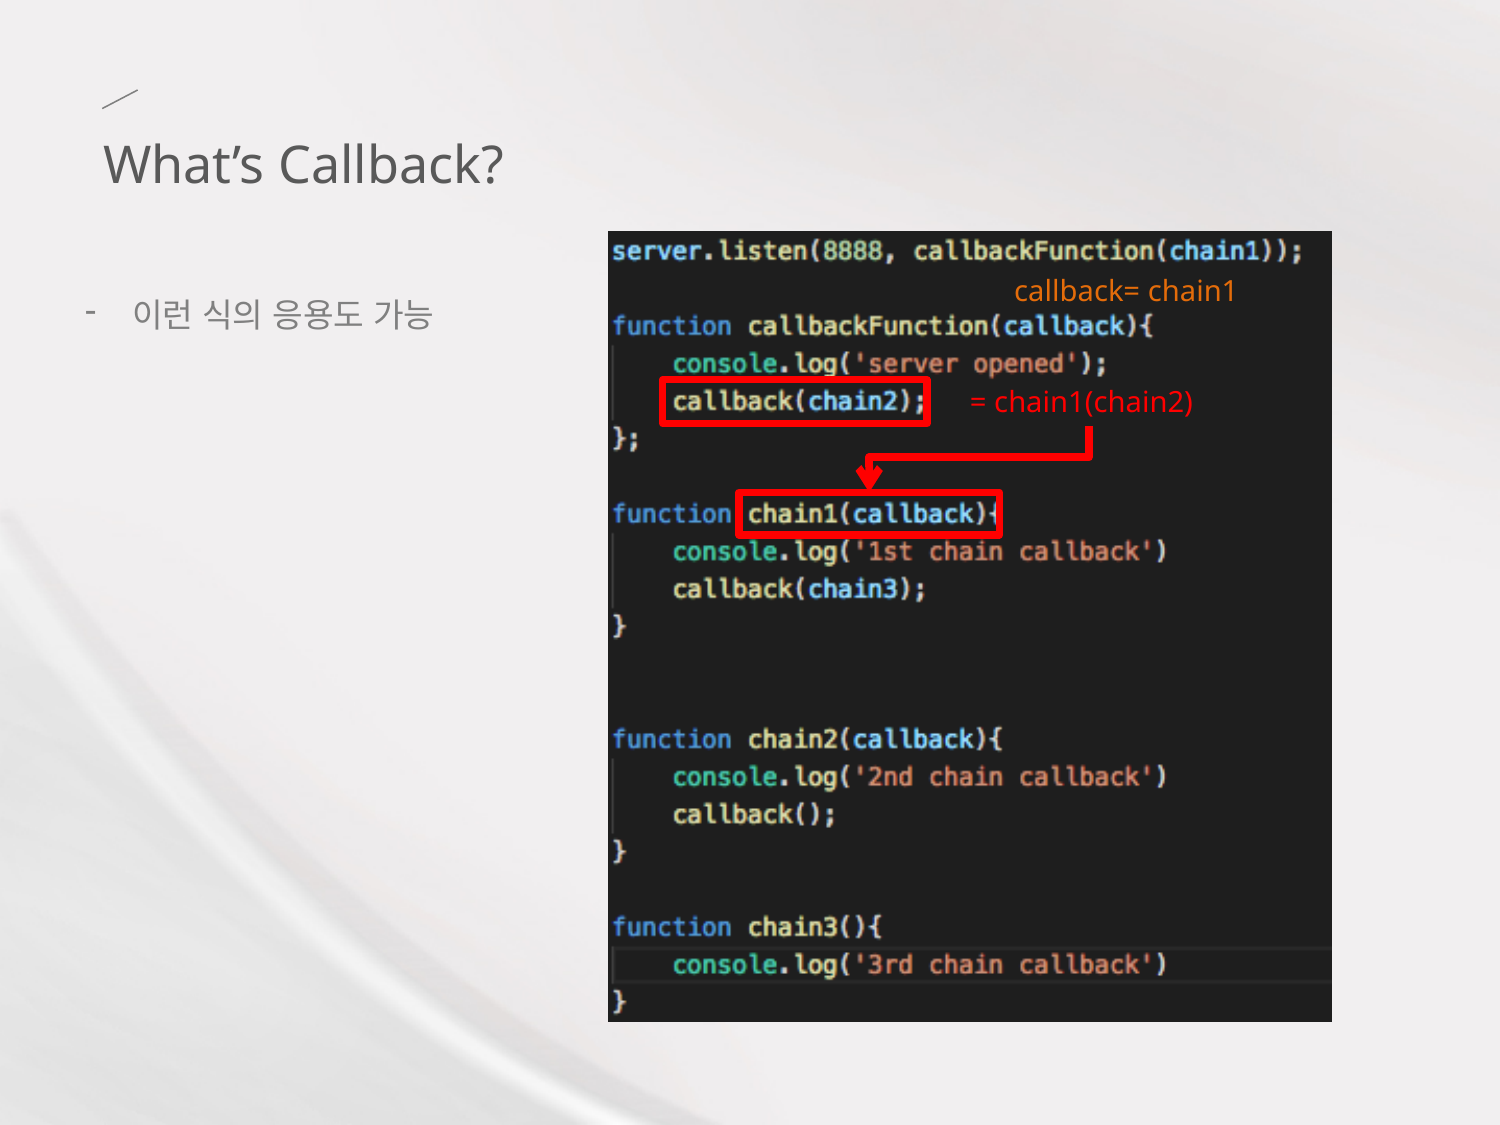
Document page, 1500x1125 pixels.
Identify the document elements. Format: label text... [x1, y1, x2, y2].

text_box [946, 349, 1012, 570]
text_box 이런 식의 응용도 가능 [70, 267, 602, 582]
text_box What’s Callback? [88, 124, 559, 202]
picture [0, 0, 1500, 1125]
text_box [101, 89, 138, 109]
